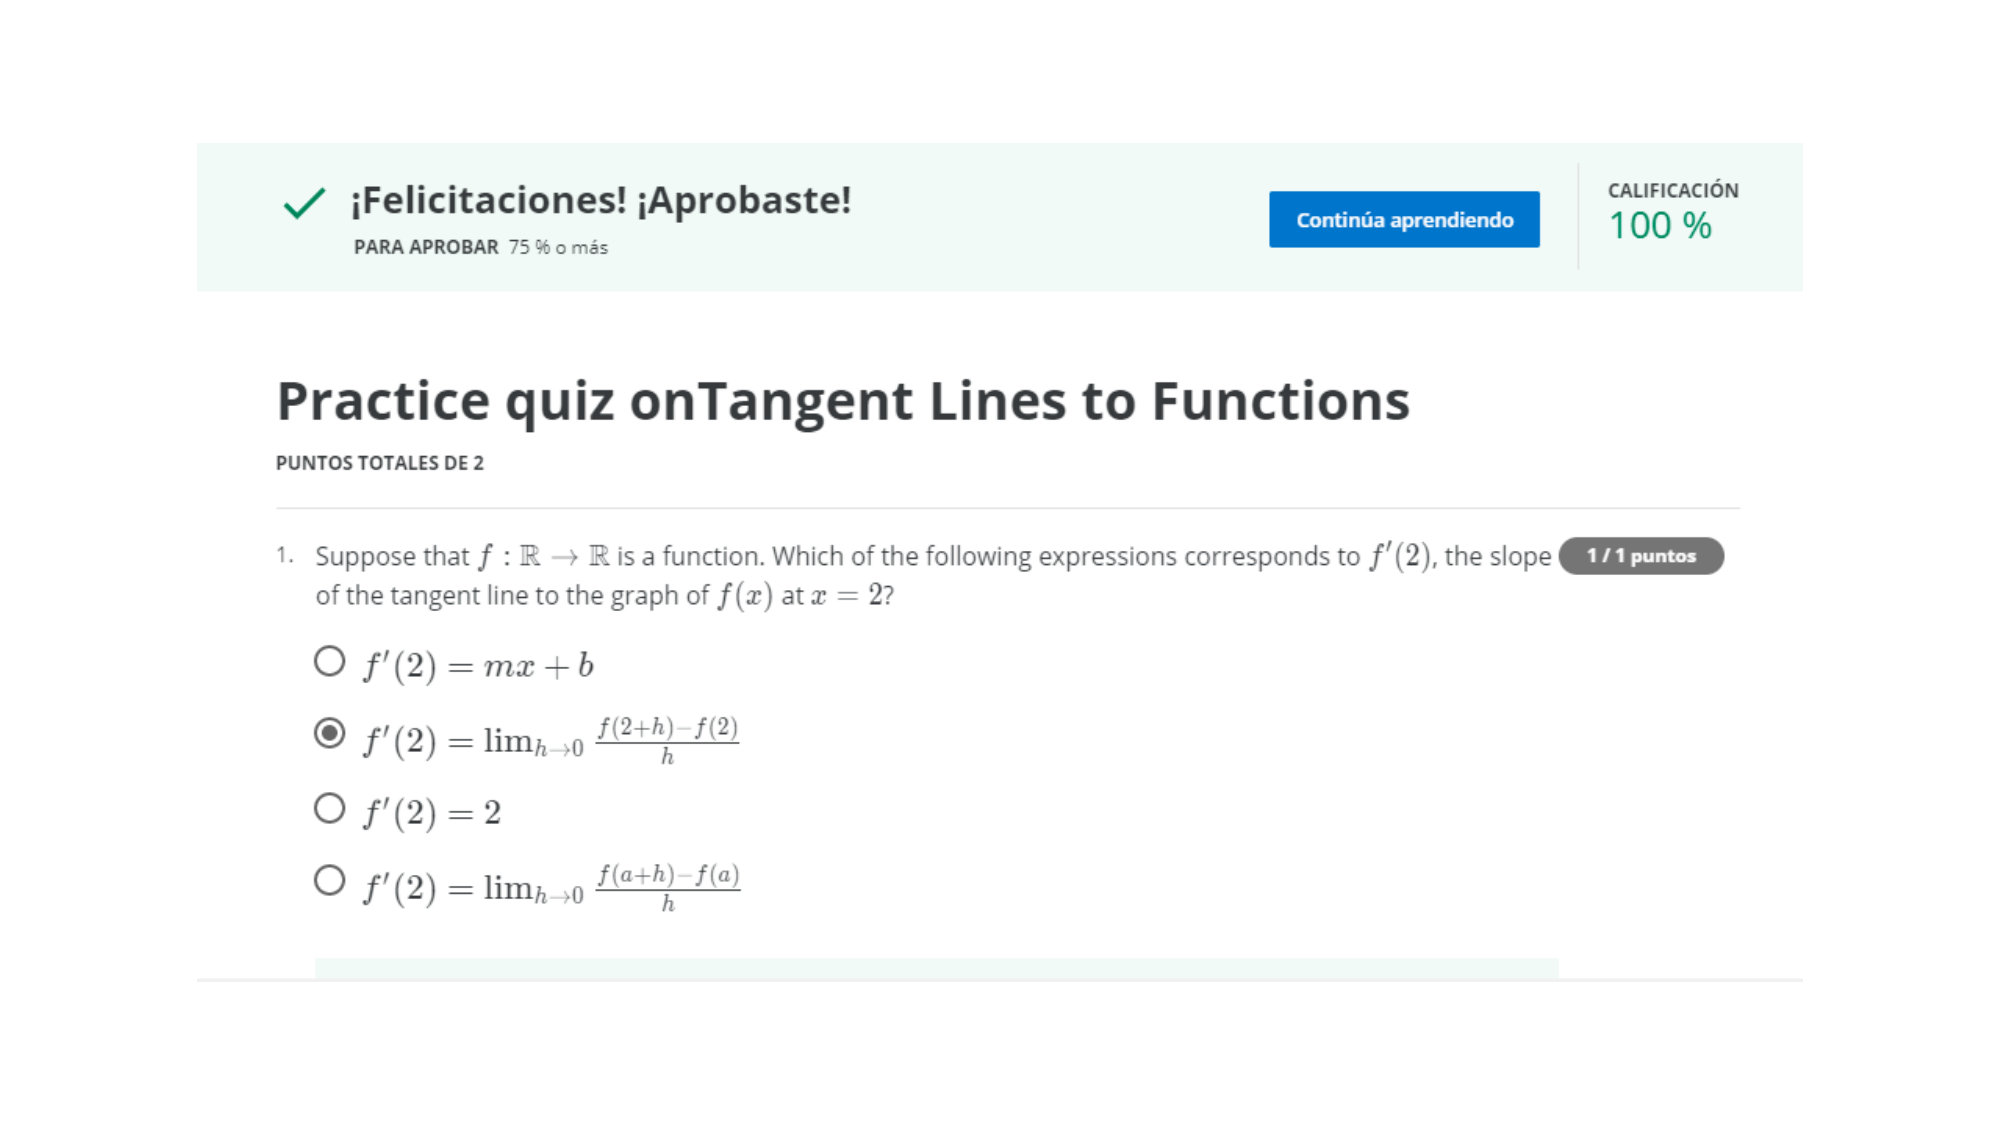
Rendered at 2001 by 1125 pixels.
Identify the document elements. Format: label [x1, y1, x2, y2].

picture [197, 143, 1803, 982]
